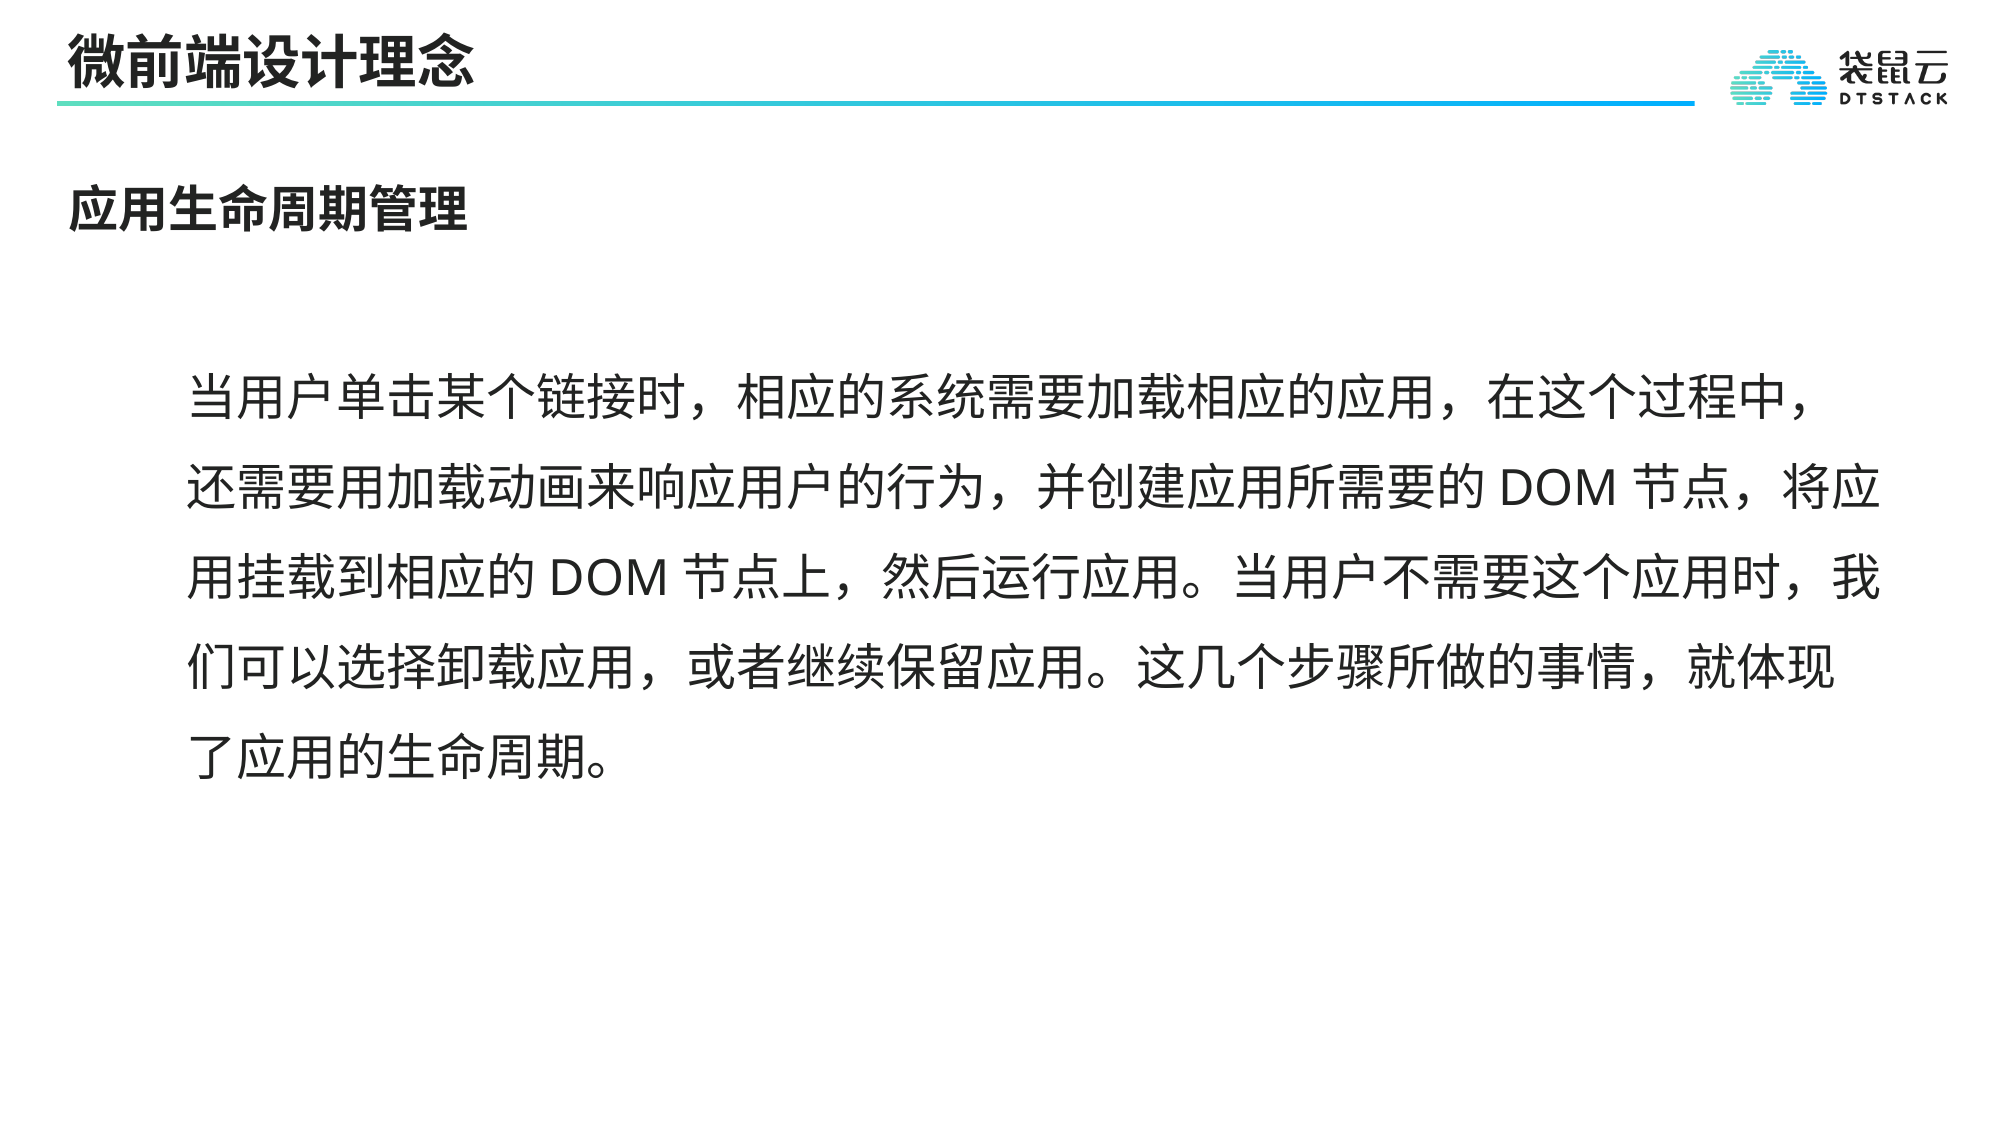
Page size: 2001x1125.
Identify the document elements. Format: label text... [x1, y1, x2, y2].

picture [1730, 50, 1948, 105]
title 微前端设计理念 [52, 25, 1778, 98]
text_box 当用户单击某个链接时，相应的系统需要加载相应的应用，在这个过程中，还需要用加载动画来响应用户的行为，并创建应用所需要的DOM节点，将应用挂载到相应的DOM节点上，然后运行应用。当用户不需要这个应用时，我们可以选择卸载应用，或者继续保留应用。这几个步骤所做的事情，就体现了应用的生命周期。 [171, 327, 1897, 793]
text_box 应用生命周期管理 [53, 170, 484, 246]
